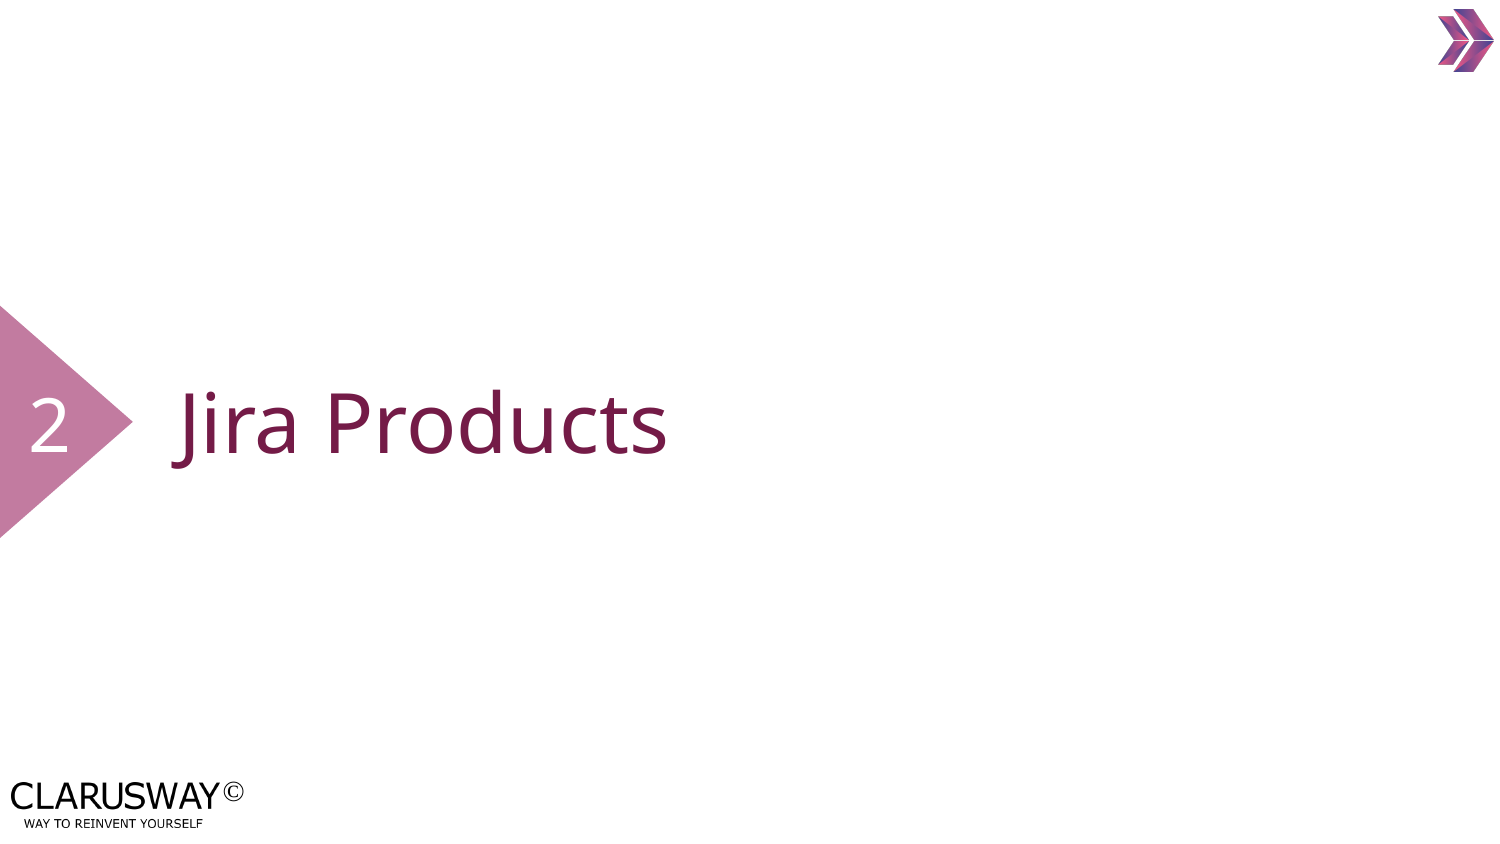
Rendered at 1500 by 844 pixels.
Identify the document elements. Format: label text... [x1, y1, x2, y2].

title Jira Products [178, 374, 946, 470]
text_box 2 [0, 306, 100, 540]
picture [11, 782, 220, 828]
picture [1438, 9, 1494, 72]
